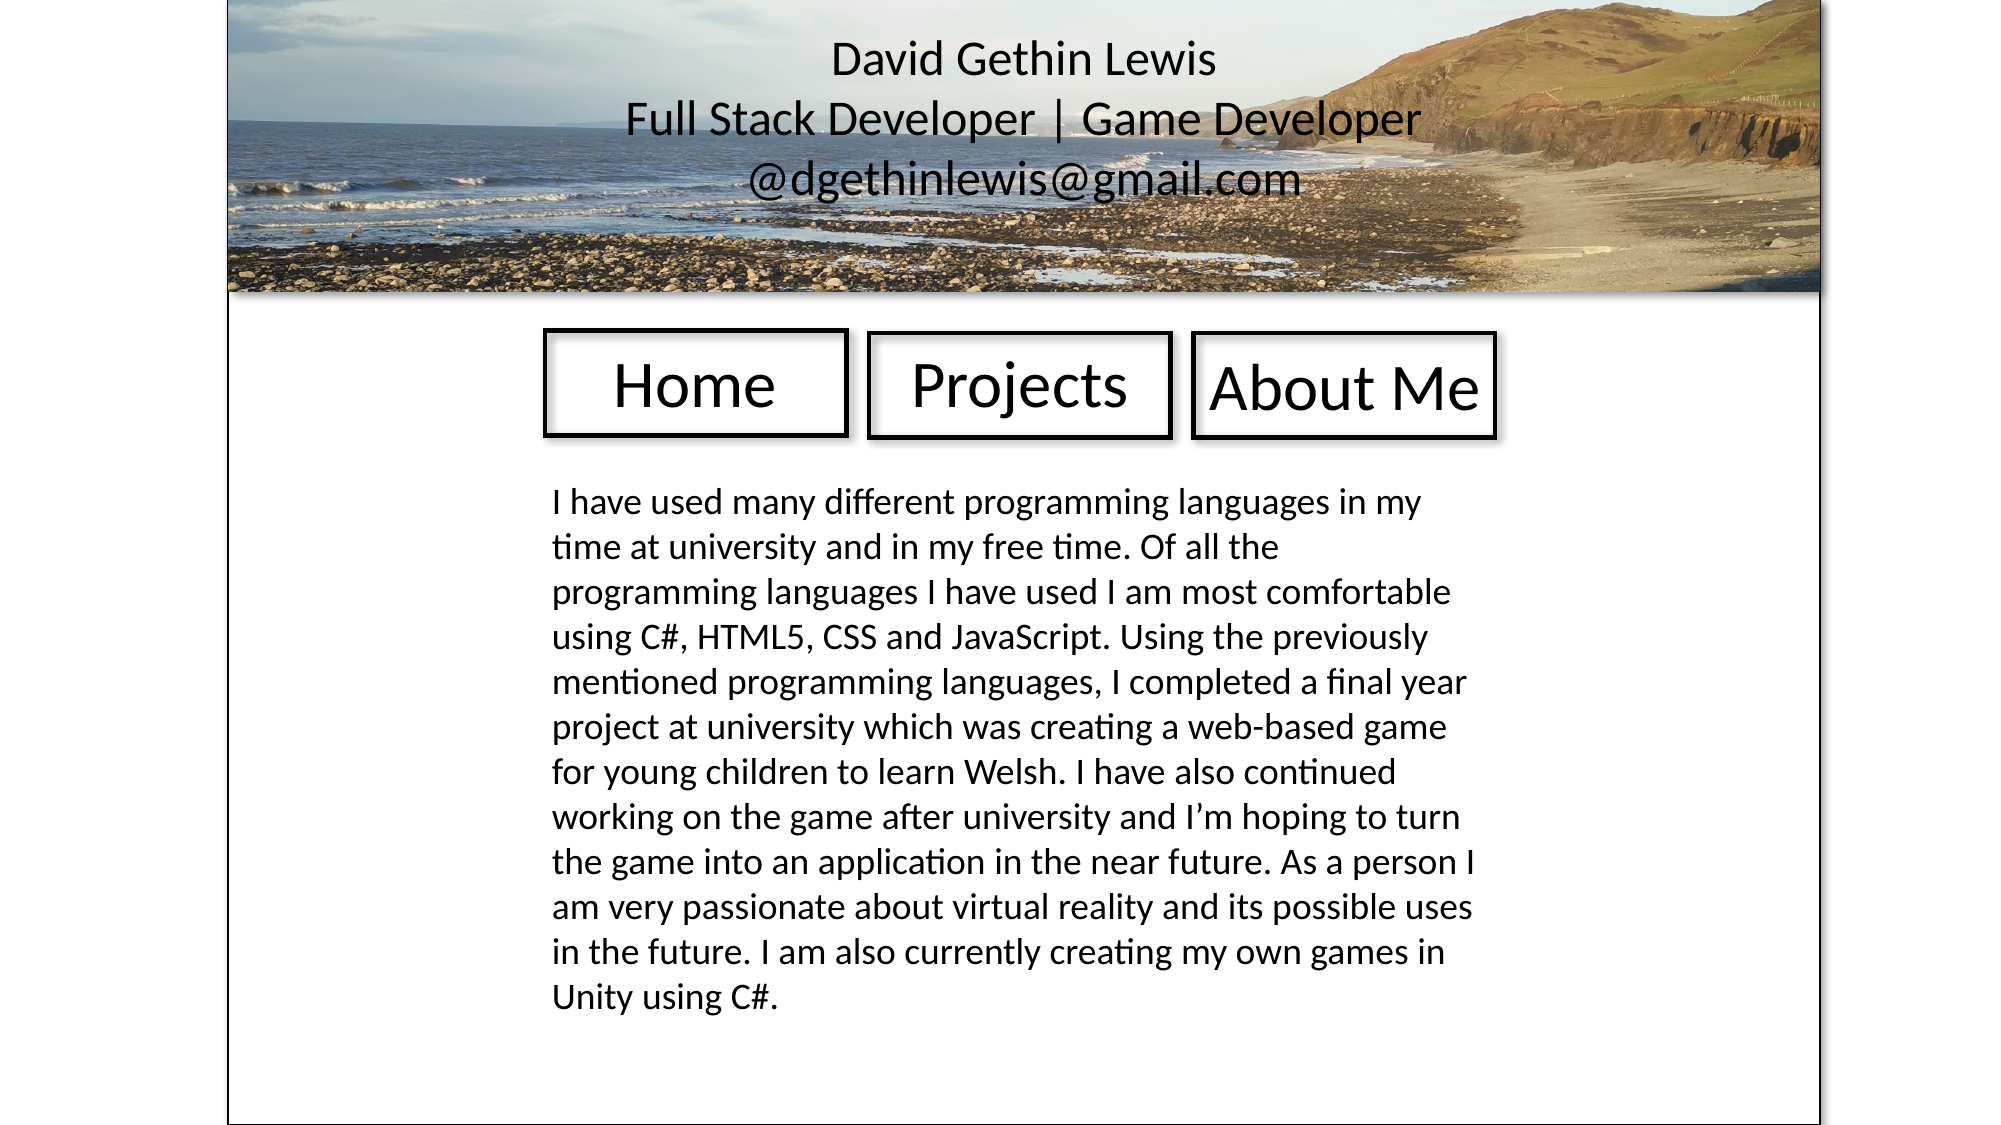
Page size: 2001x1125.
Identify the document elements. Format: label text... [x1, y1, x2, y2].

text_box I have used many different programming languages in my time at university and in my free time. Of all the programming languages I have used I am most comfortable using C#, HTML5, CSS and JavaScript. Using the previously mentioned programming languages, I completed a final year project at university which was creating a web-based game for young children to learn Welsh. I have also continued working on the game after university and I’m hoping to turn the game into an application in the near future. As a person I am very passionate about virtual reality and its possible uses in the future. I am also currently creating my own games in Unity using C#. [537, 469, 1495, 1070]
text_box [227, 293, 1821, 1125]
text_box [544, 330, 847, 436]
picture [227, 0, 1820, 293]
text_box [1193, 332, 1498, 438]
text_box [869, 332, 1171, 438]
